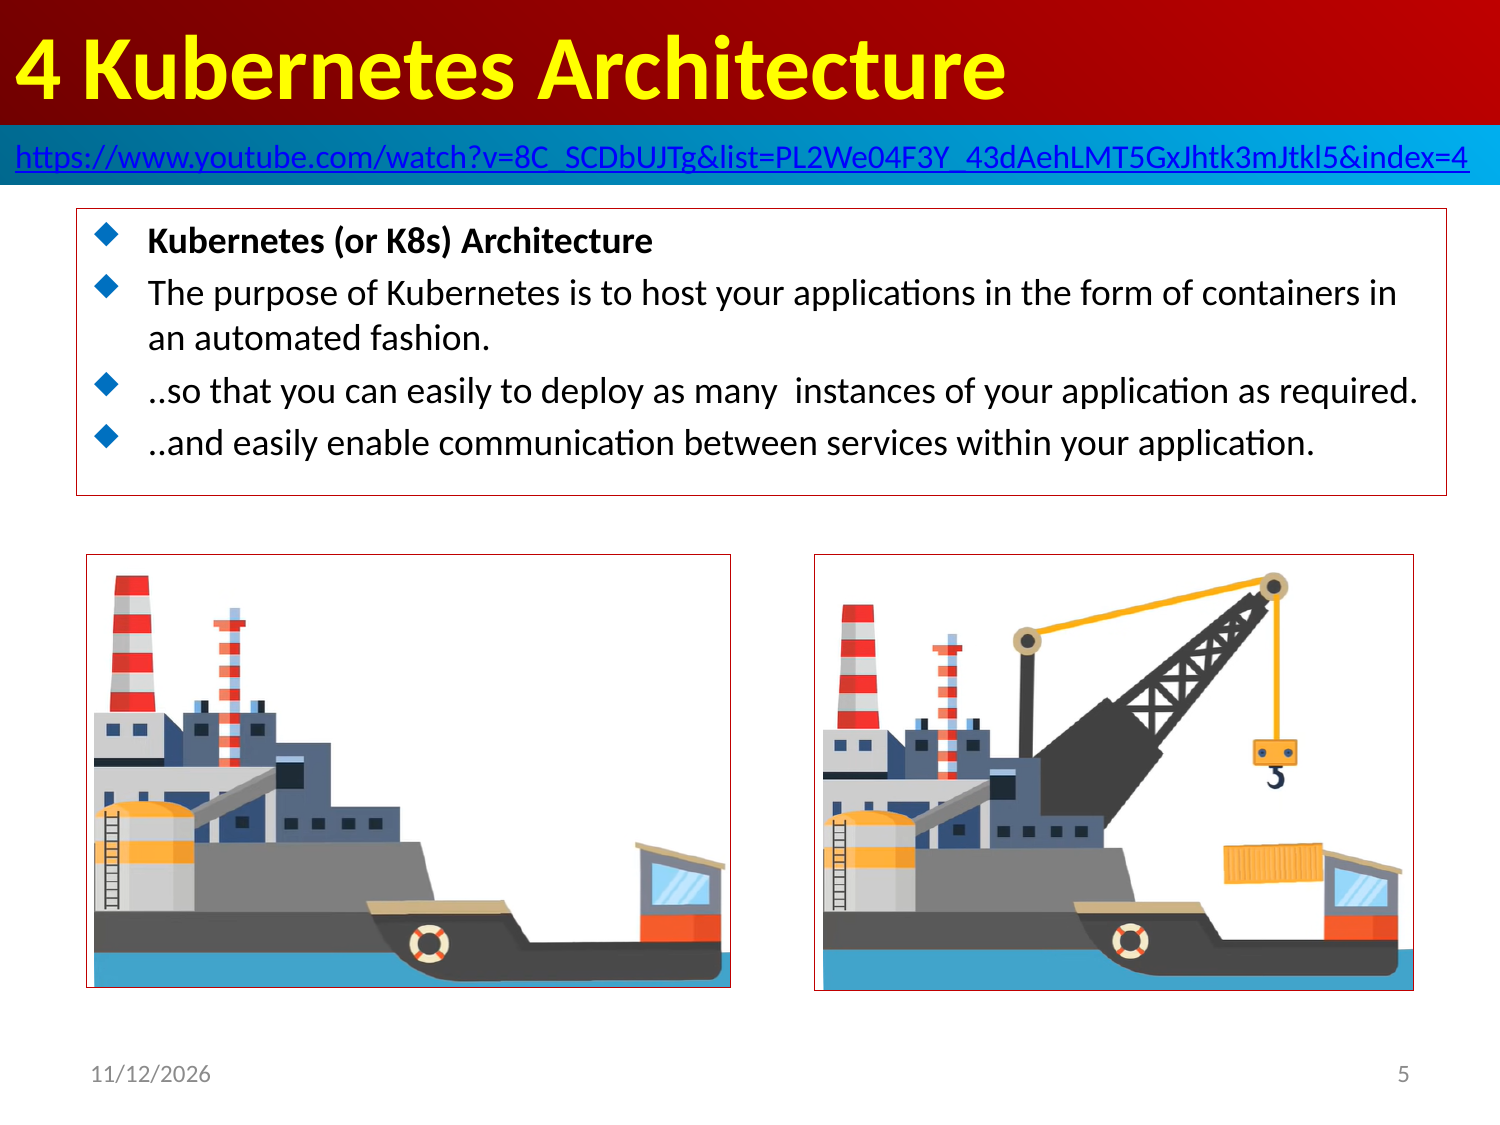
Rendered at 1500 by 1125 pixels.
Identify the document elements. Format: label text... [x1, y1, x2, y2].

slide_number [75, 1042, 425, 1103]
title 4 Kubernetes Architecture [0, 0, 1500, 125]
picture [814, 554, 1414, 991]
picture [86, 554, 731, 988]
subtitle Kubernetes (or K8s) Architecture The purpose of Kubernetes is to host your applications in the form of containers in an automated fashion. ..so that you can easily to deploy as many instances of your application as required. ..and easily enable communication between services within your application. [76, 208, 1447, 496]
text_box https://www.youtube.com/watch?v=8C_SCDbUJTg&list=PL2We04F3Y_43dAehLMT5GxJhtk3mJtkl5&index=4 [0, 125, 1500, 185]
slide_number 5 [1074, 1042, 1425, 1103]
